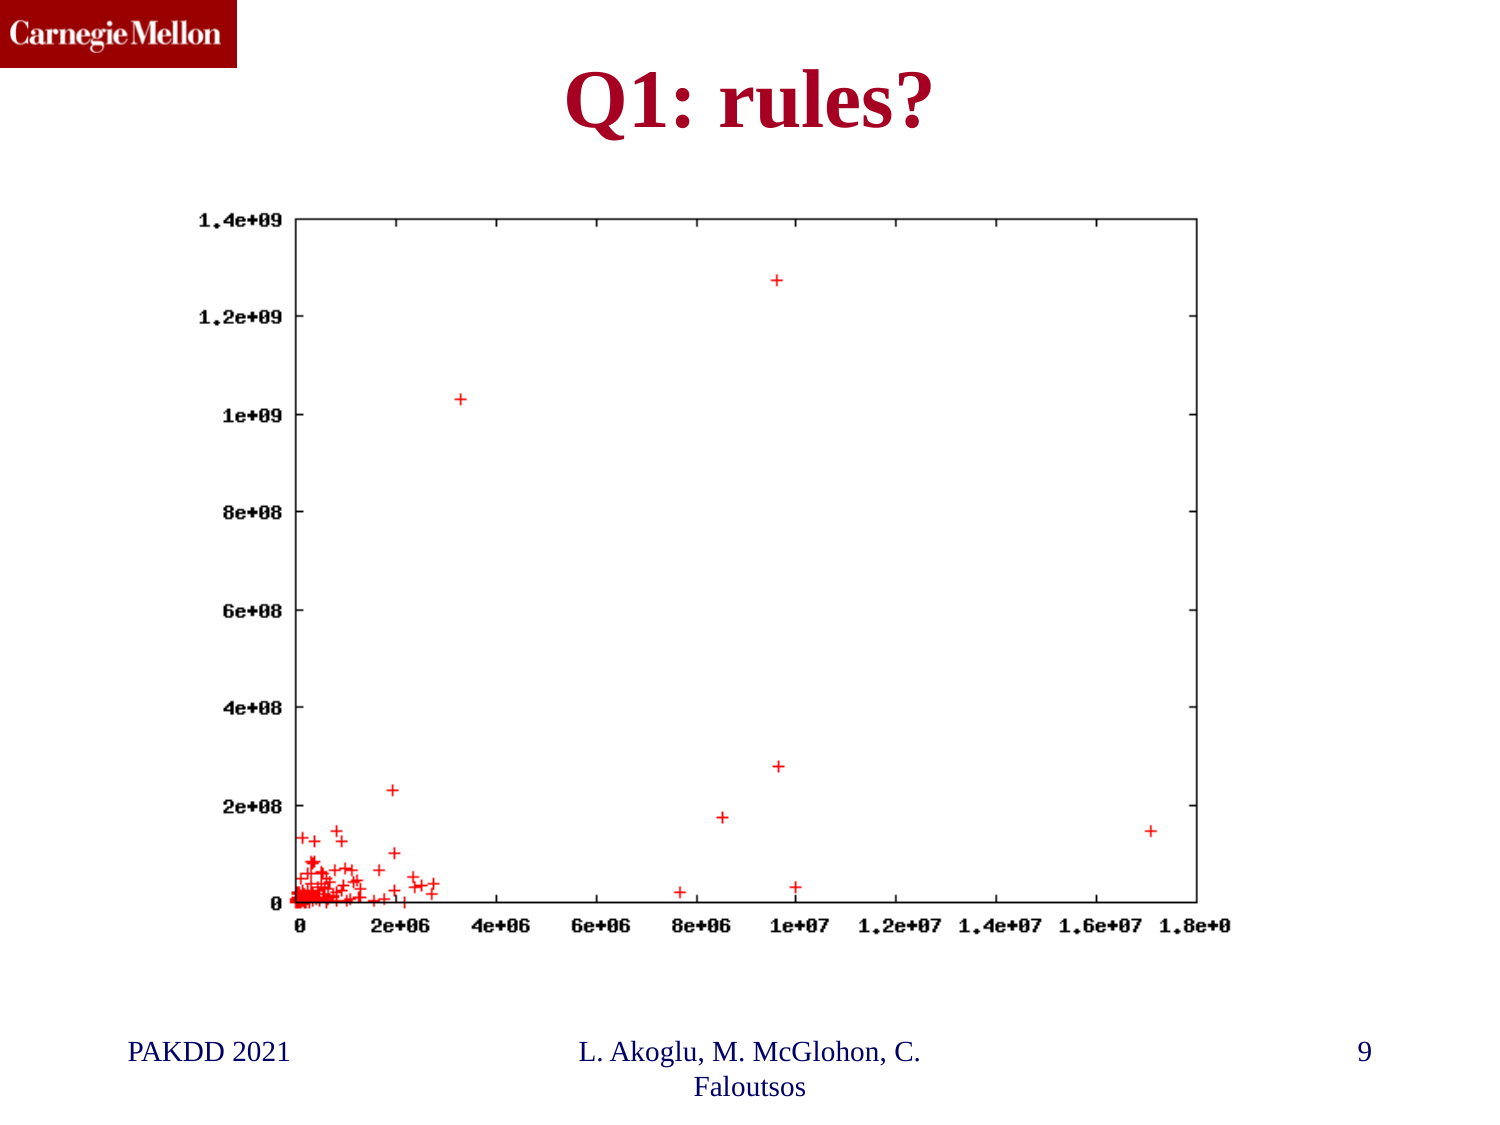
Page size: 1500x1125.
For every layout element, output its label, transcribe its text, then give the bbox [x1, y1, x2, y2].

slide_number PAKDD 2021 [112, 1024, 426, 1101]
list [192, 203, 1232, 947]
picture [0, 0, 112, 68]
slide_number 9 [1074, 1024, 1388, 1101]
title Q1: rules? [112, 0, 1388, 188]
footer L. Akoglu, M. McGlohon, C. Faloutsos [512, 1024, 988, 1101]
